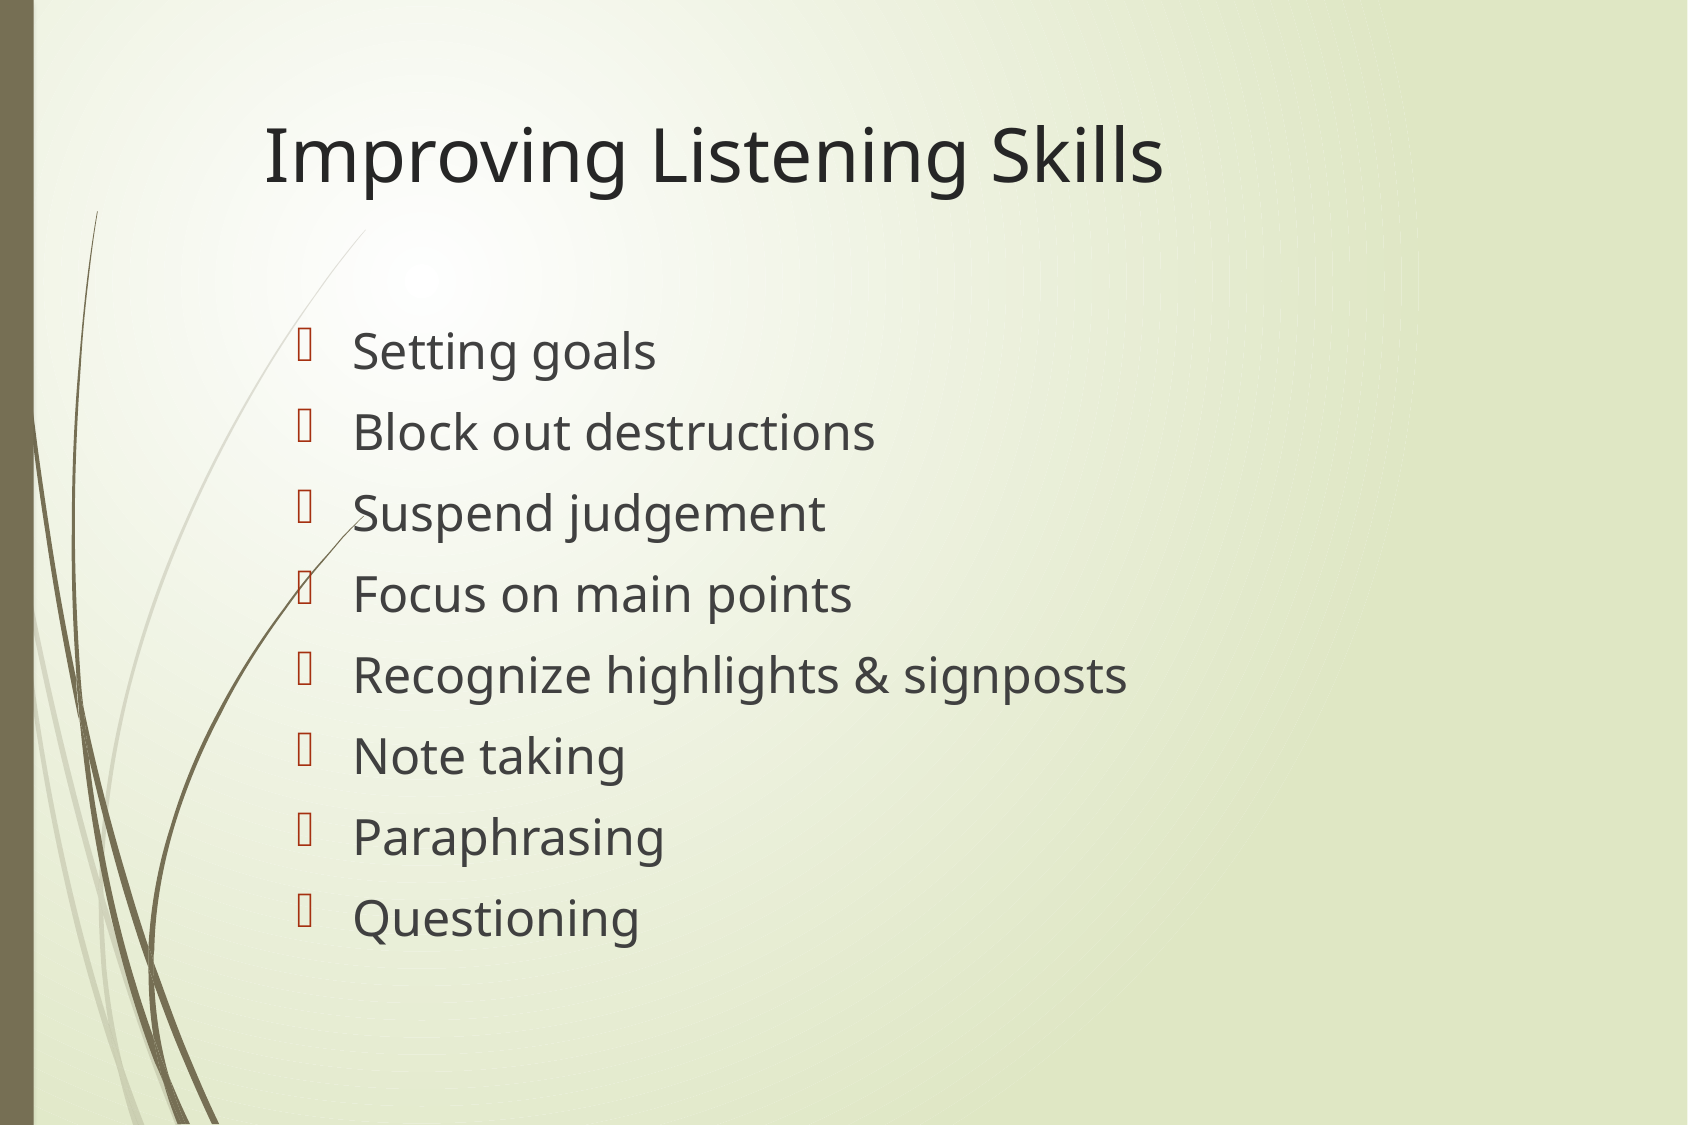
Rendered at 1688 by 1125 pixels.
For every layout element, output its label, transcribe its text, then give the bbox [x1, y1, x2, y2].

list Setting goals Block out destructions Suspend judgement Focus on main points Recognize highlights & signposts Note taking Paraphrasing Questioning [281, 312, 1432, 988]
title Improving Listening Skills [249, 99, 1544, 351]
